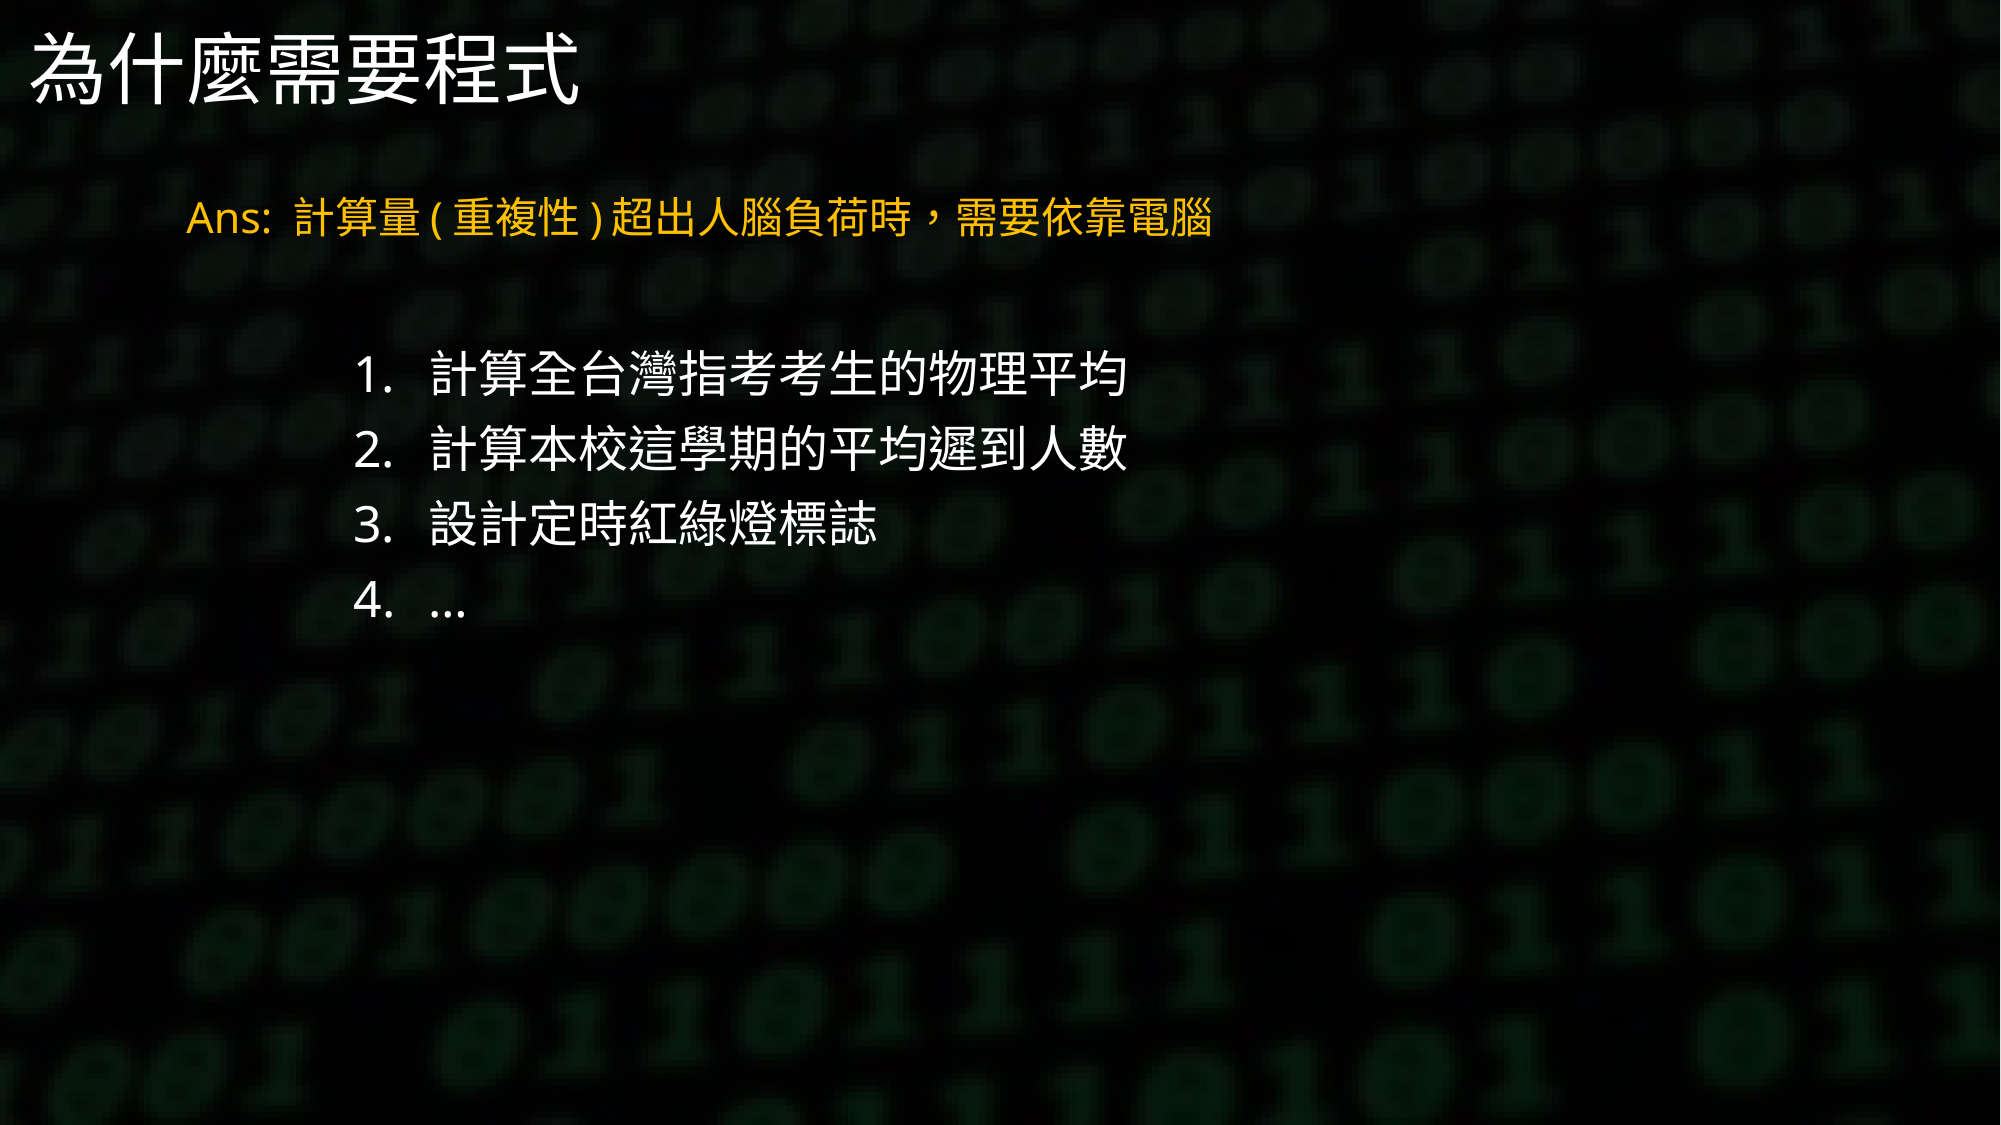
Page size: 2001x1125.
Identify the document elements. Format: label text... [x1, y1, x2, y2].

title 為什麼需要程式 [13, 22, 1739, 124]
text_box Ans: 計算量(重複性)超出人腦負荷時，需要依靠電腦 [171, 157, 1460, 251]
text_box 計算全台灣指考考生的物理平均 計算本校這學期的平均遲到人數 設計定時紅綠燈標誌 … [338, 320, 1824, 635]
picture [0, 0, 2001, 1125]
